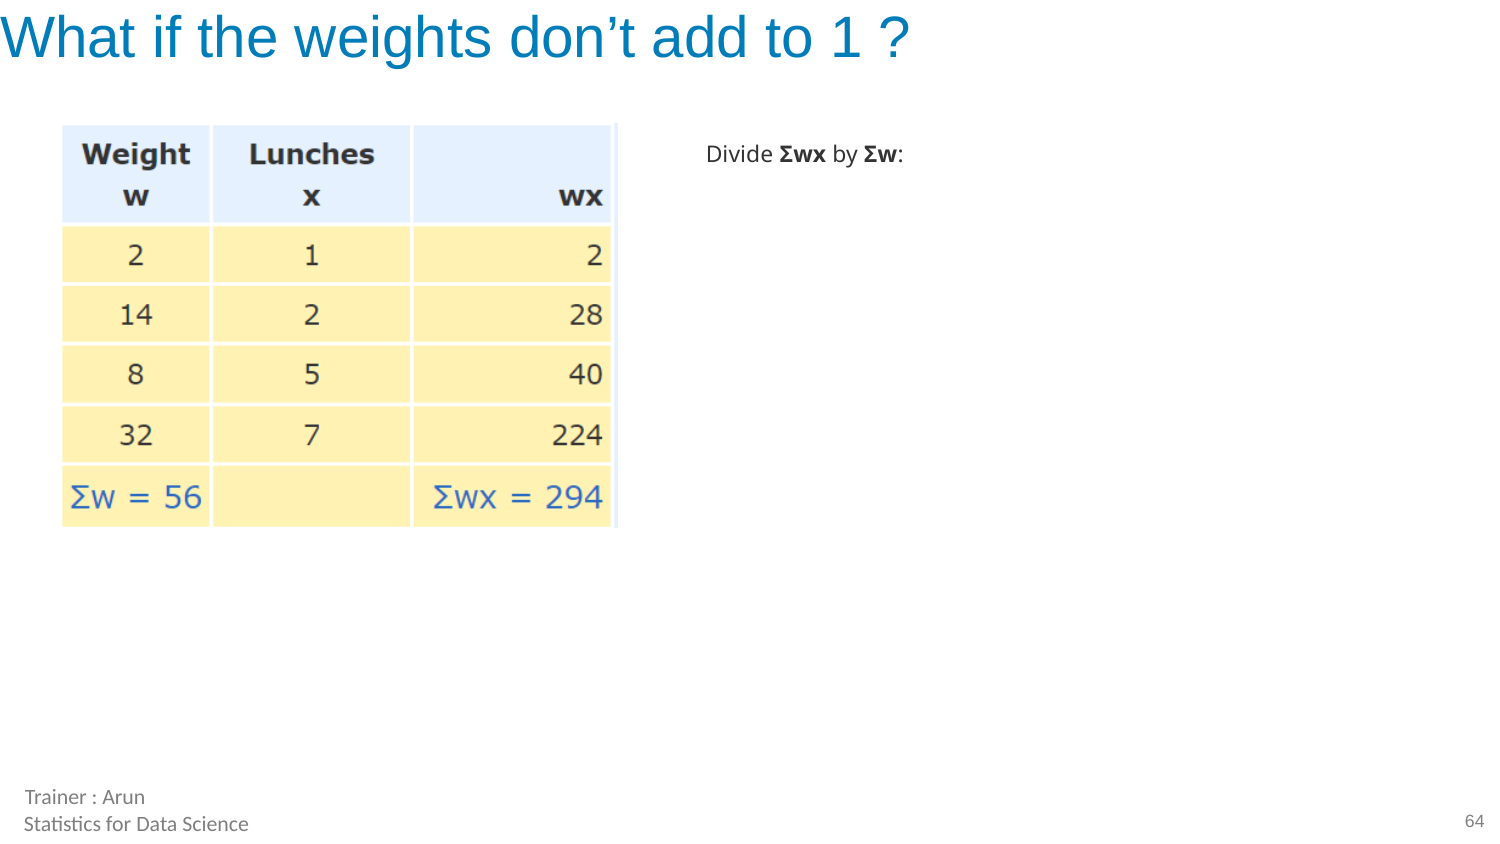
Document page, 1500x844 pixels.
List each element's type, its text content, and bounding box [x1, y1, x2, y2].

text_box Divide Σwx by Σw: [691, 132, 1381, 175]
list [60, 123, 618, 529]
title What if the weights don’t add to 1 ? [0, 0, 1305, 105]
